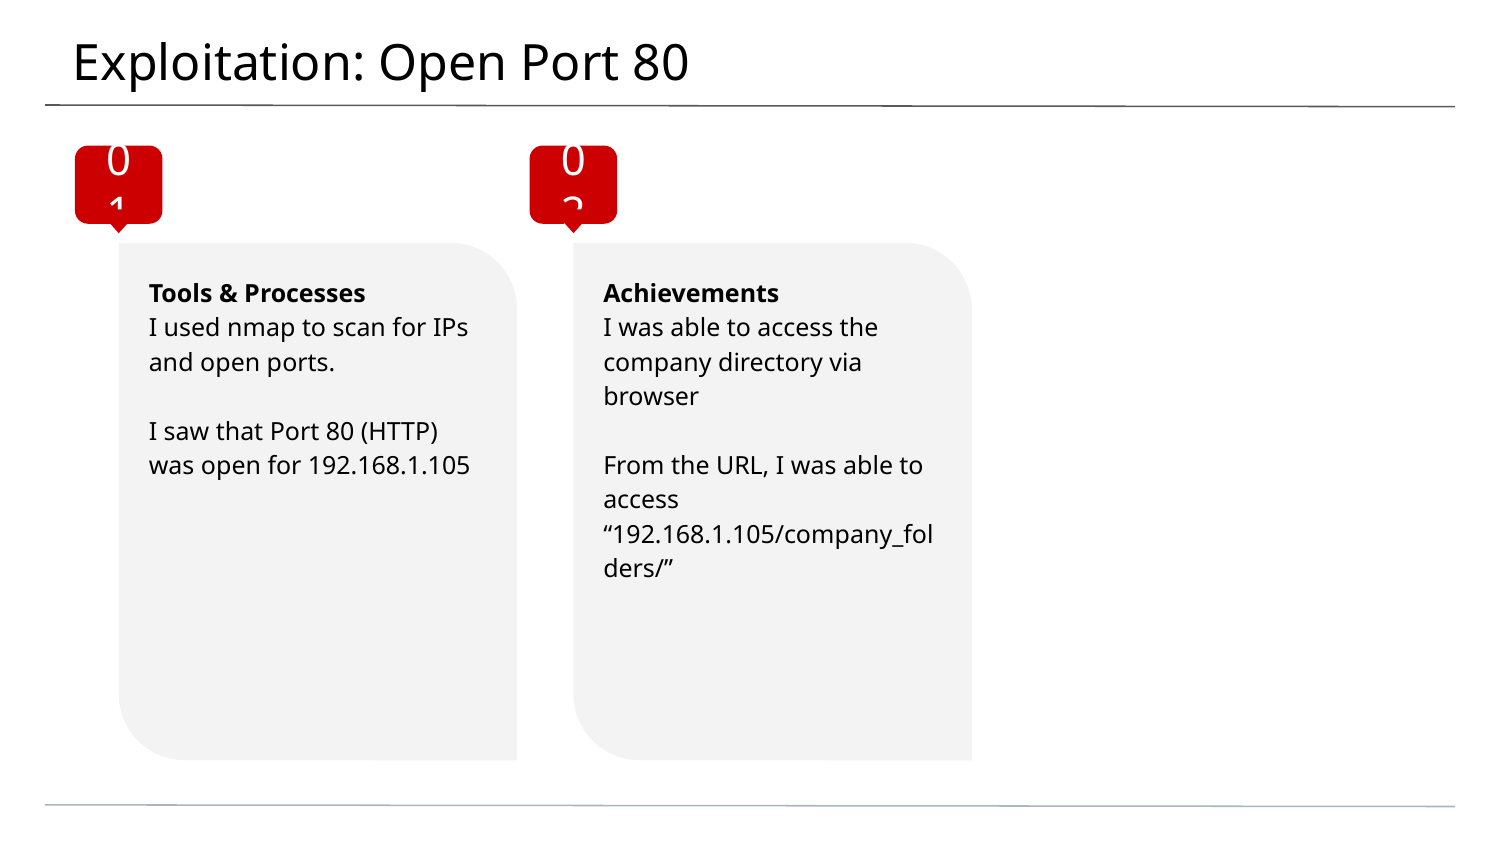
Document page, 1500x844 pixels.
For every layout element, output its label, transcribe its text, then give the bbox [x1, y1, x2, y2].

text_box Tools & Processes I used nmap to scan for IPs and open ports. I saw that Port 80 (HTTP) was open for 192.168.1.105 [118, 242, 508, 761]
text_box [74, 145, 163, 234]
text_box [508, 275, 518, 761]
title Exploitation: Open Port 80 [0, 0, 1500, 88]
text_box Achievements I was able to access the company directory via browser From the URL, I was able to access “192.168.1.105/company_folders/” [573, 242, 972, 761]
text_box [529, 145, 618, 234]
